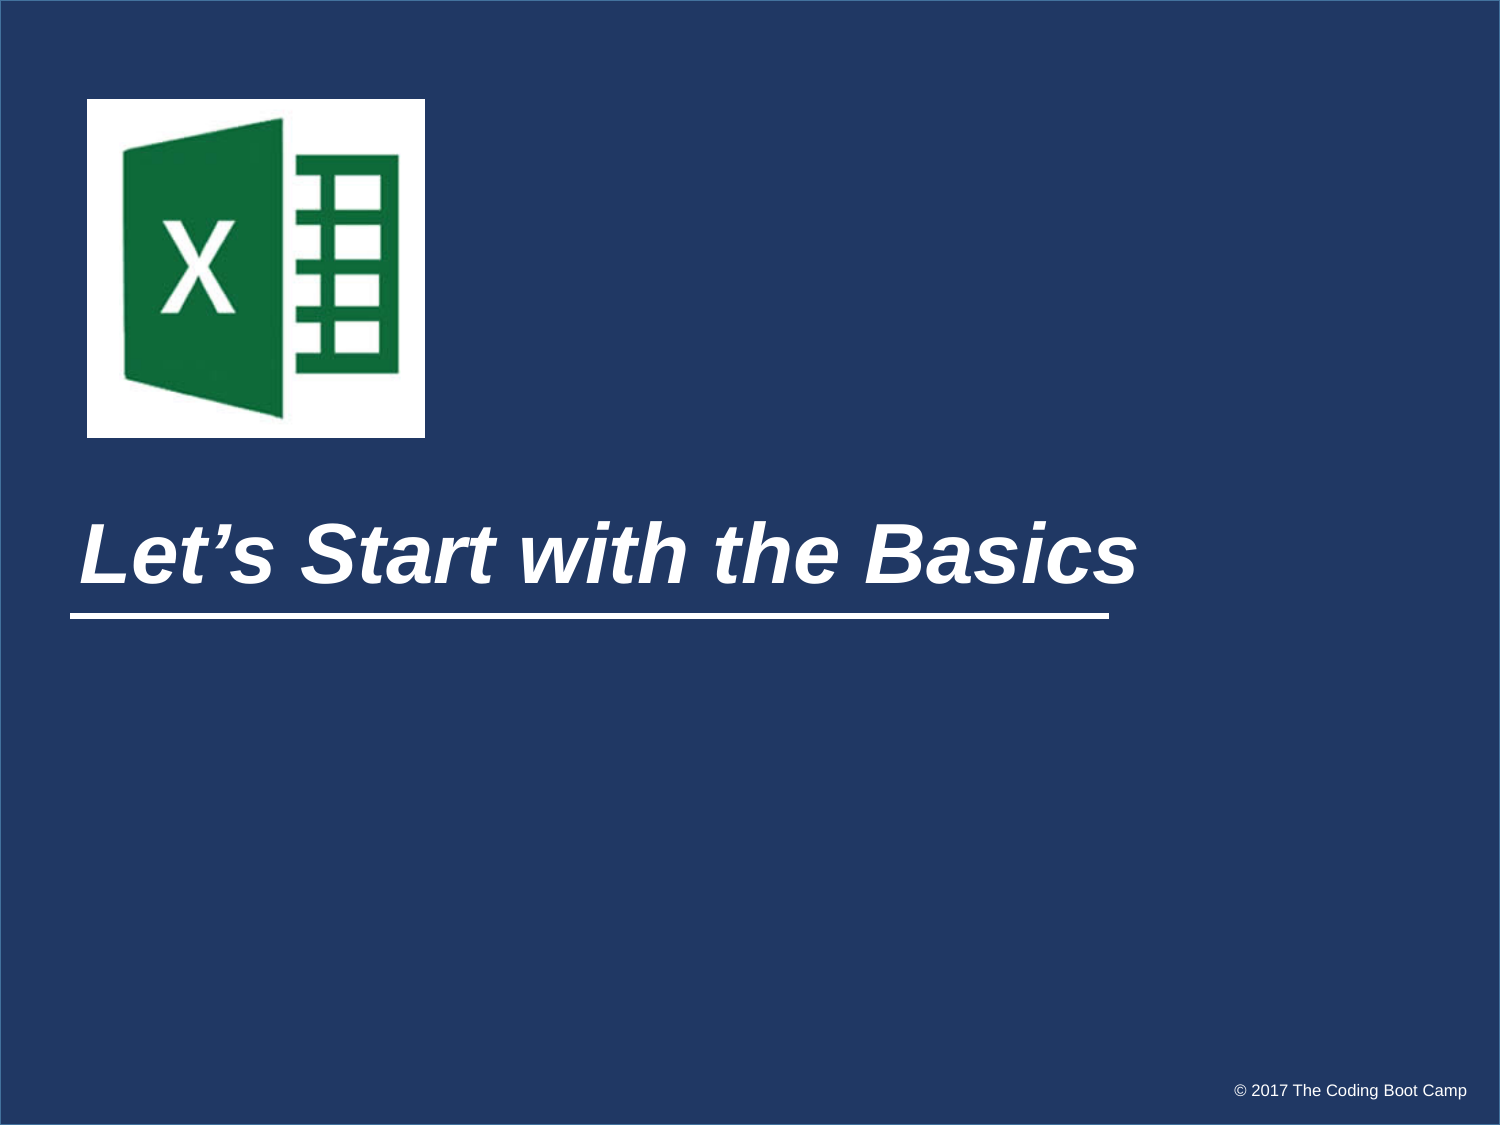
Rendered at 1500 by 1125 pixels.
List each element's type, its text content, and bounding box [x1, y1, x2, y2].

picture [87, 99, 425, 438]
title Let’s Start with the Basics [64, 484, 1415, 628]
